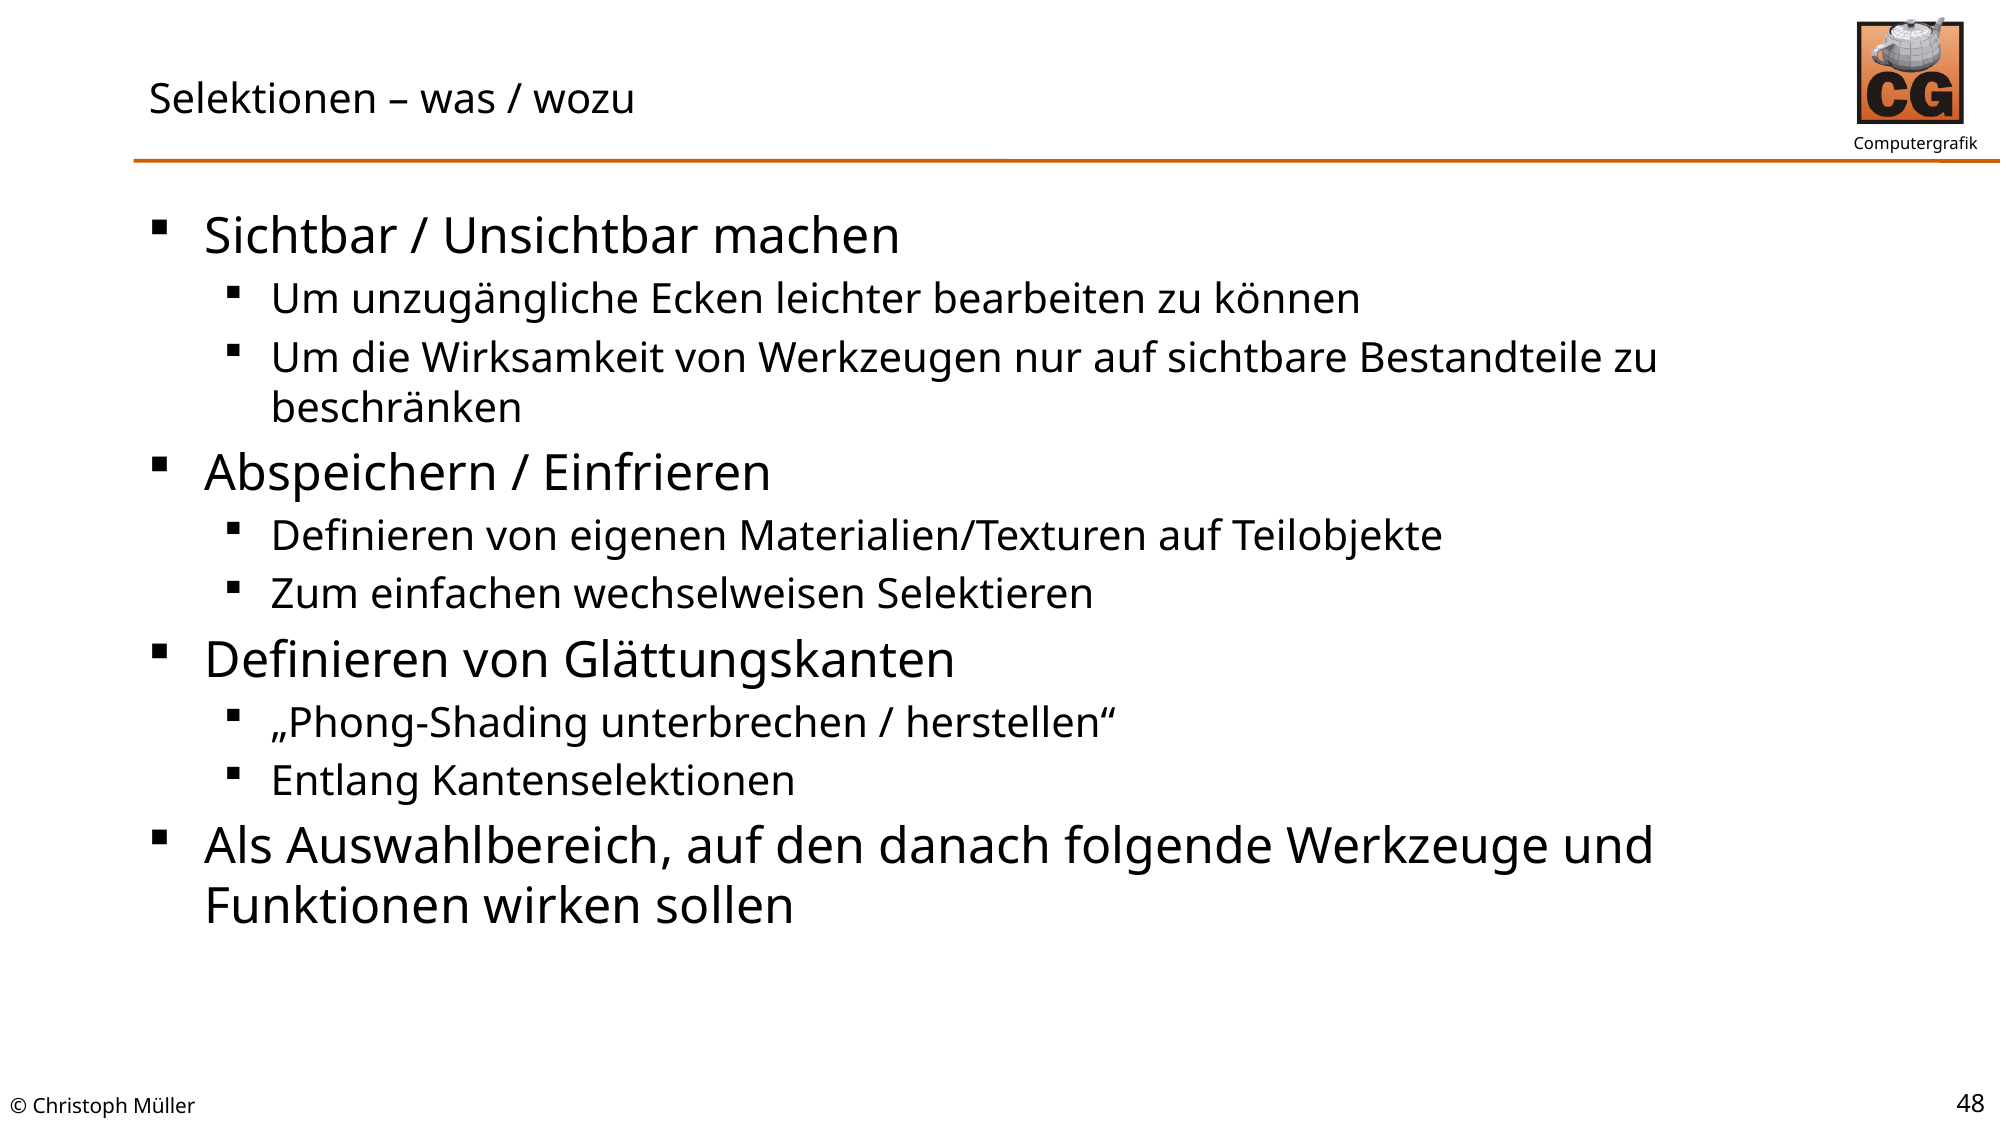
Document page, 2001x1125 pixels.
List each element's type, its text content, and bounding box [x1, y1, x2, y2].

title Selektionen – was / wozu [133, 42, 1457, 151]
list Sichtbar / Unsichtbar machen Um unzugängliche Ecken leichter bearbeiten zu können Um die Wirksamkeit von Werkzeugen nur auf sichtbare Bestandteile zu beschränken Abspeichern / Einfrieren Definieren von eigenen Materialien/Texturen auf Teilobjekte Zum einfachen wechselweisen Selektieren Definieren von Glättungskanten „Phong-Shading unterbrechen / herstellen“ Entlang Kantenselektionen Als Auswahlbereich, auf den danach folgende Werkzeuge und Funktionen wirken sollen [133, 196, 1867, 1059]
picture [1850, 15, 1970, 130]
